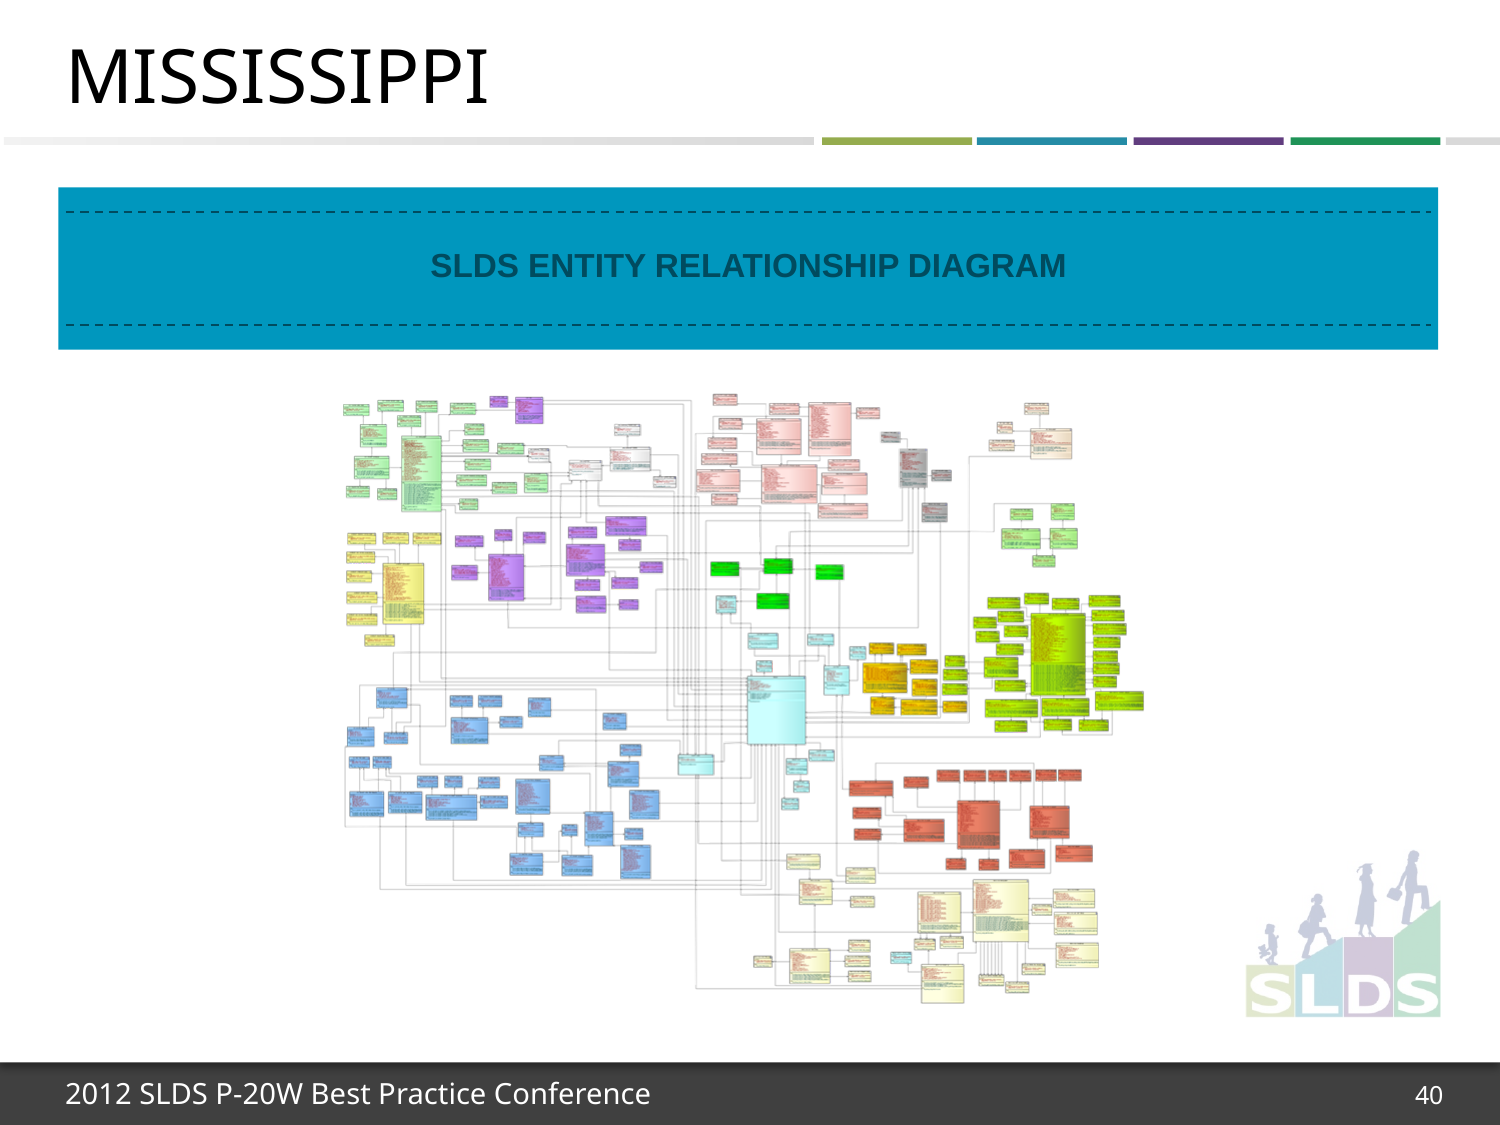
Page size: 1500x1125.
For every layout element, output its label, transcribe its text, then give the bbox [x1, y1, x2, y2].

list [341, 387, 1157, 1013]
title Mississippi [50, 8, 1450, 138]
slide_number 40 [1108, 1067, 1459, 1125]
text_box SLDS ENTITY RELATIONSHIP DIAGRAM [84, 237, 1413, 292]
text_box [58, 187, 1439, 350]
